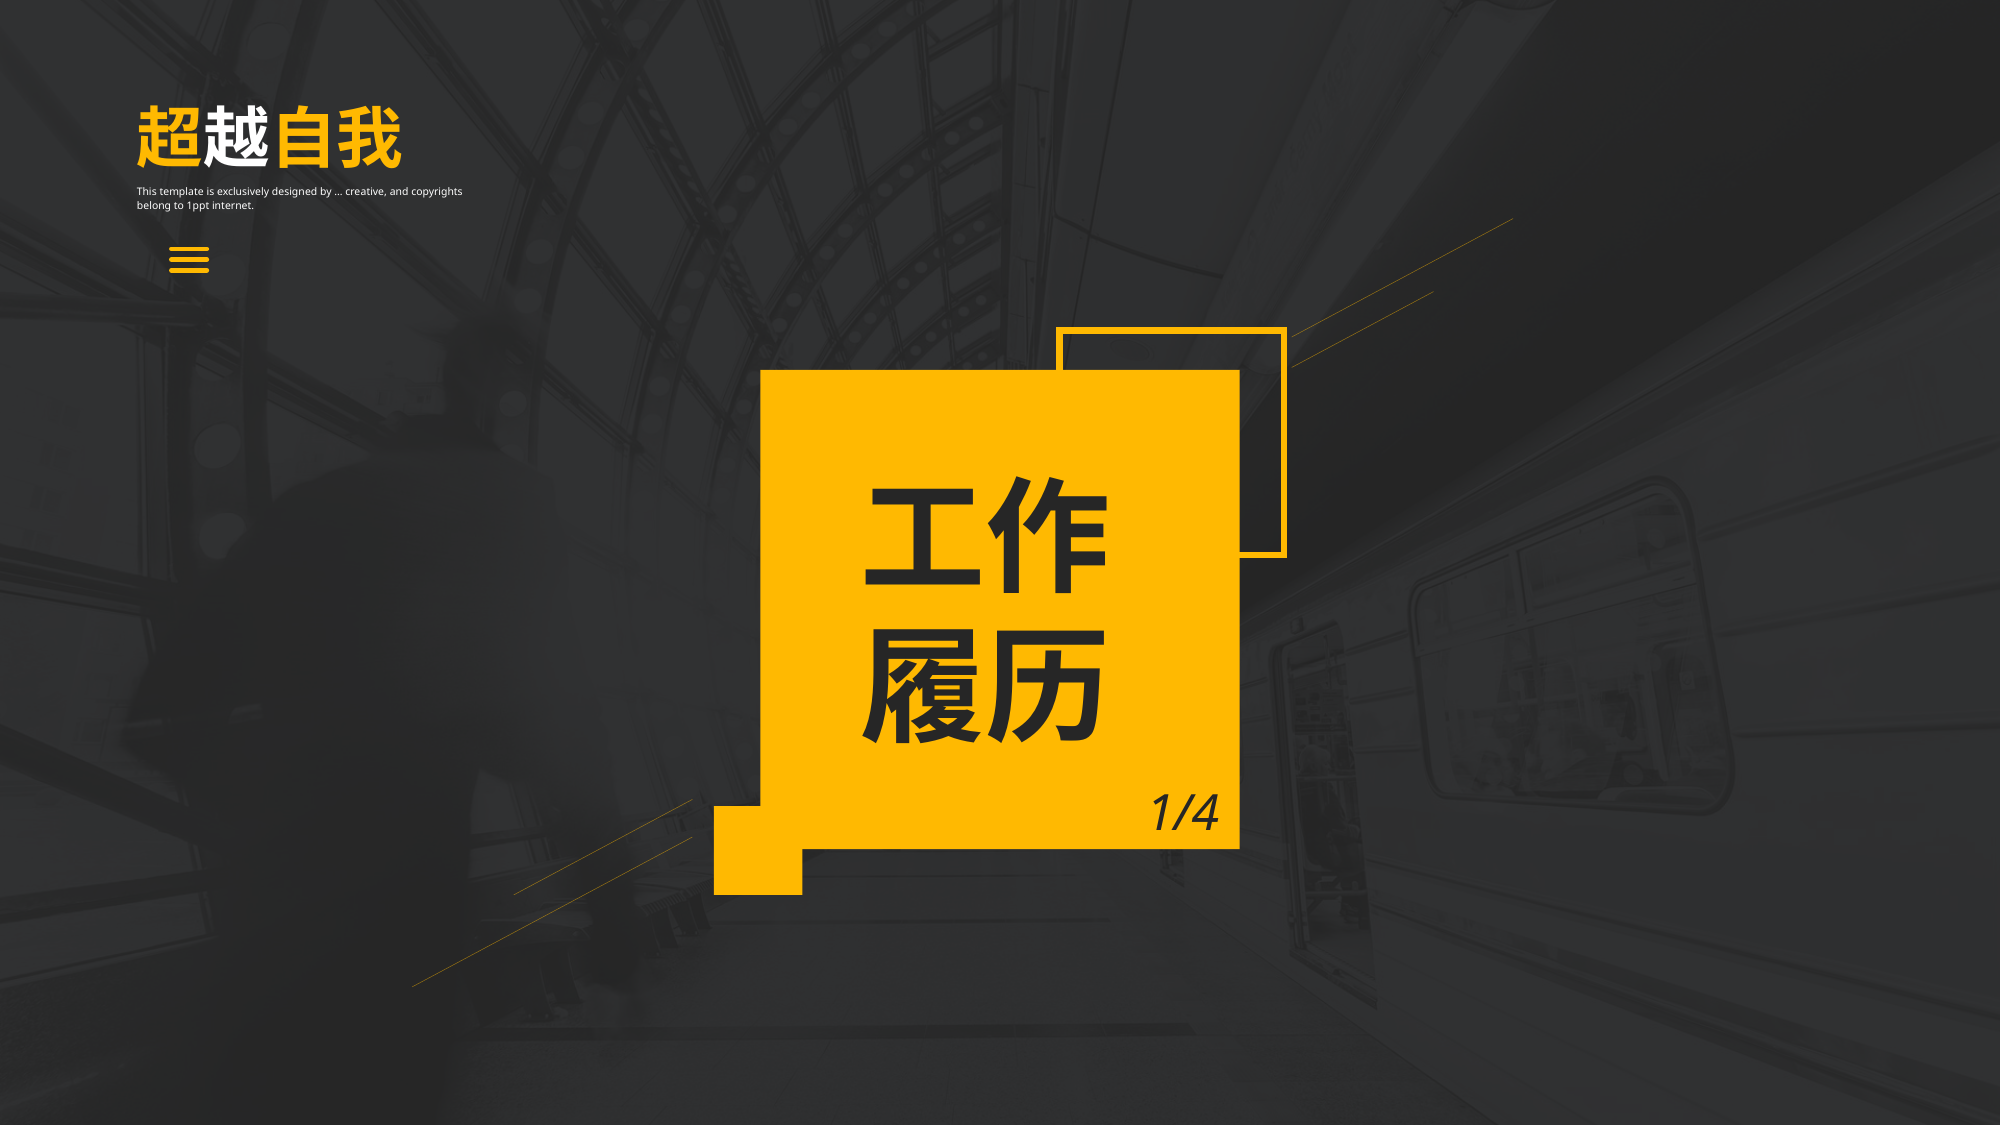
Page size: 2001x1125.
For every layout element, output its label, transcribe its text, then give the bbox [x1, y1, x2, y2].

text_box [713, 805, 803, 896]
text_box 超越自我 [122, 88, 419, 175]
text_box This template is exclusively designed by ... creative, and copyrights belong to 1ppt internet. [122, 175, 512, 219]
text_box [1291, 218, 1514, 338]
text_box 1/4 [1131, 772, 1234, 848]
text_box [412, 837, 693, 987]
text_box [759, 369, 1241, 850]
text_box [0, 0, 2000, 1125]
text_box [513, 799, 693, 837]
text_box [1291, 291, 1434, 368]
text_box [171, 248, 207, 271]
text_box [1058, 330, 1285, 556]
text_box 工作履历 [845, 450, 1155, 766]
